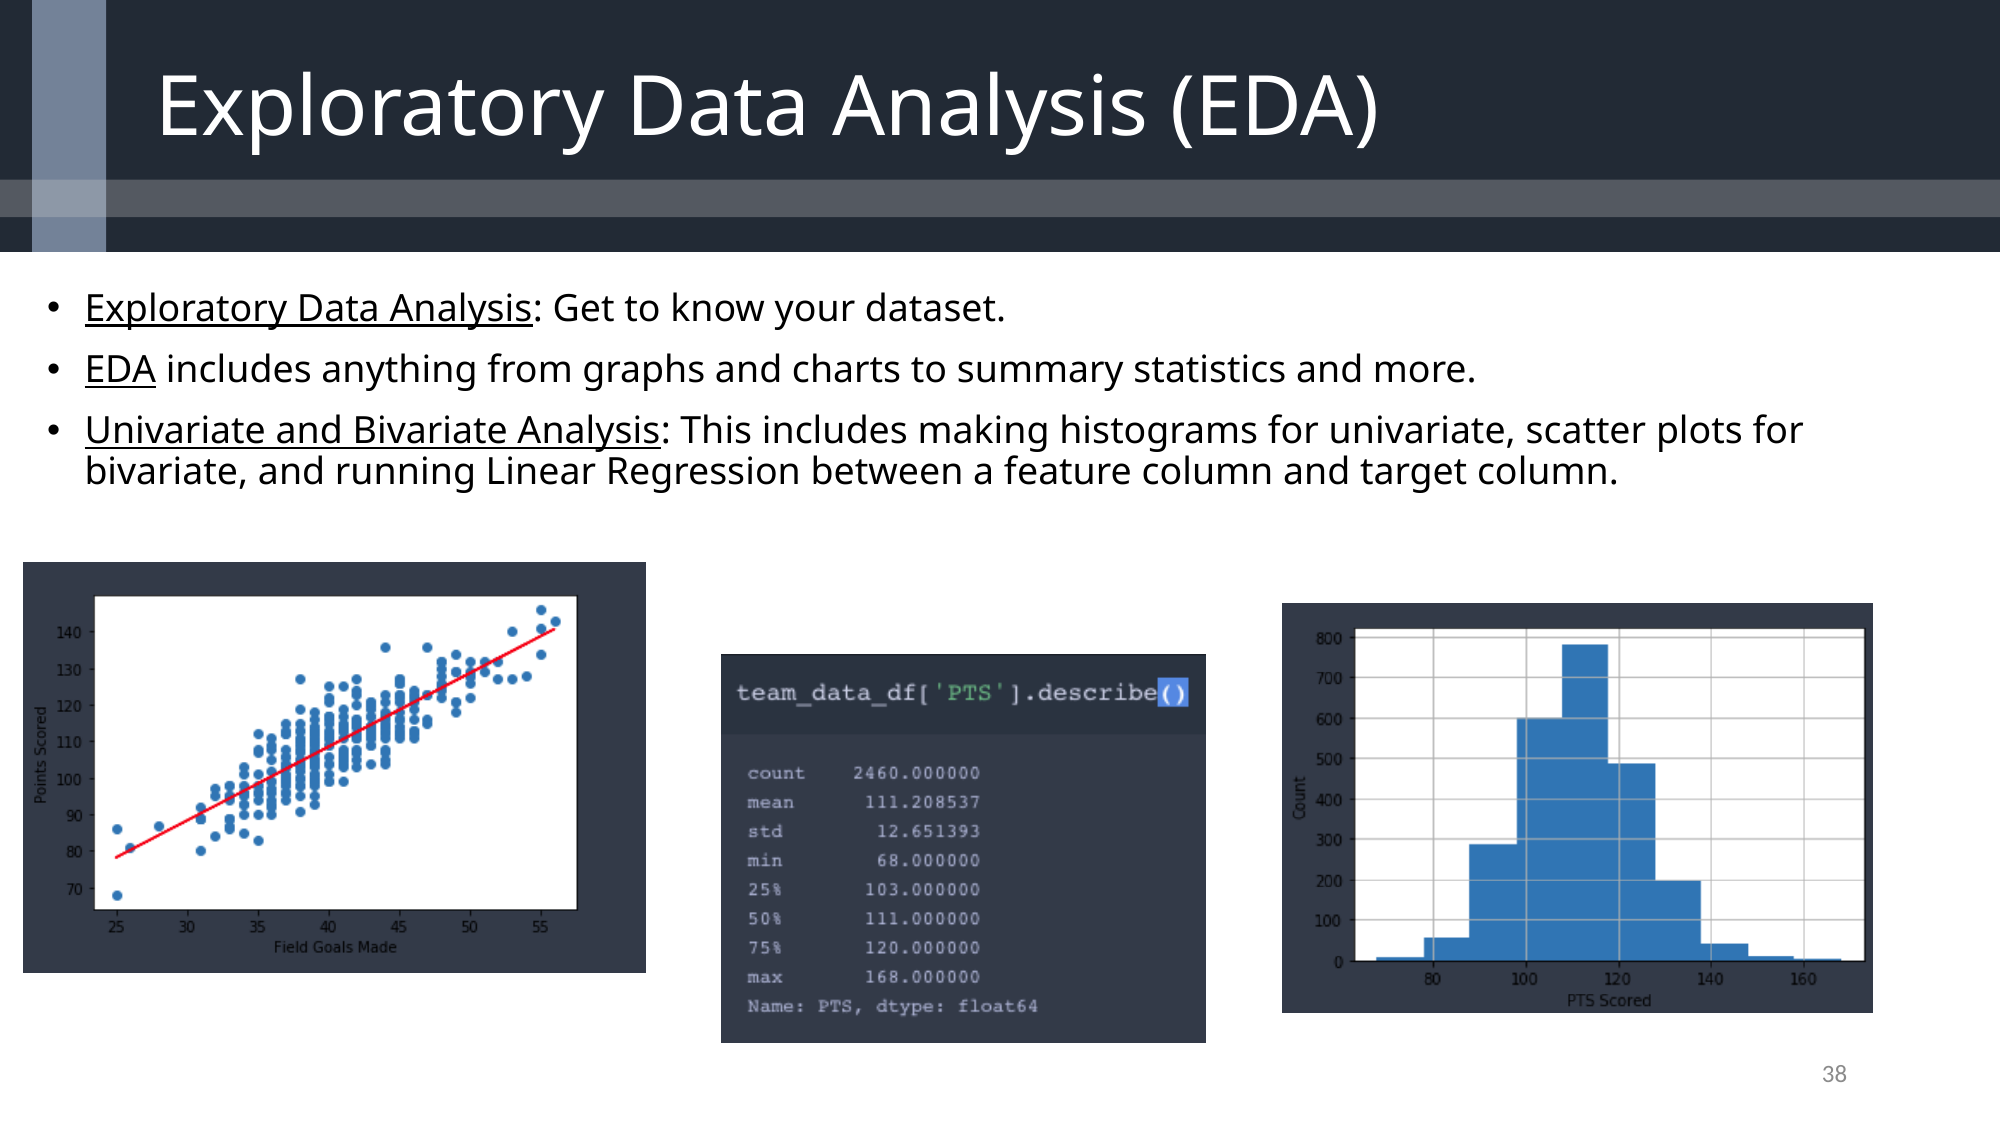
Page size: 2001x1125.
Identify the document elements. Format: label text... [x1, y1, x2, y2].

text_box [0, 218, 31, 253]
text_box [0, 178, 2000, 218]
list Exploratory Data Analysis: Get to know your dataset. EDA includes anything from graphs and charts to summary statistics and more. Univariate and Bivariate Analysis: This includes making histograms for univariate, scatter plots for bivariate, and running Linear Regression between a feature column and target column. [32, 281, 1977, 1073]
text_box [107, 218, 2000, 253]
text_box [0, 0, 31, 178]
picture [1281, 603, 1873, 1013]
text_box [107, 0, 2000, 178]
picture [23, 562, 646, 973]
text_box [31, 218, 107, 253]
picture [721, 654, 1206, 1043]
title Exploratory Data Analysis (EDA) [140, 29, 1928, 178]
slide_number 38 [1412, 1042, 1863, 1103]
text_box [31, 0, 107, 178]
